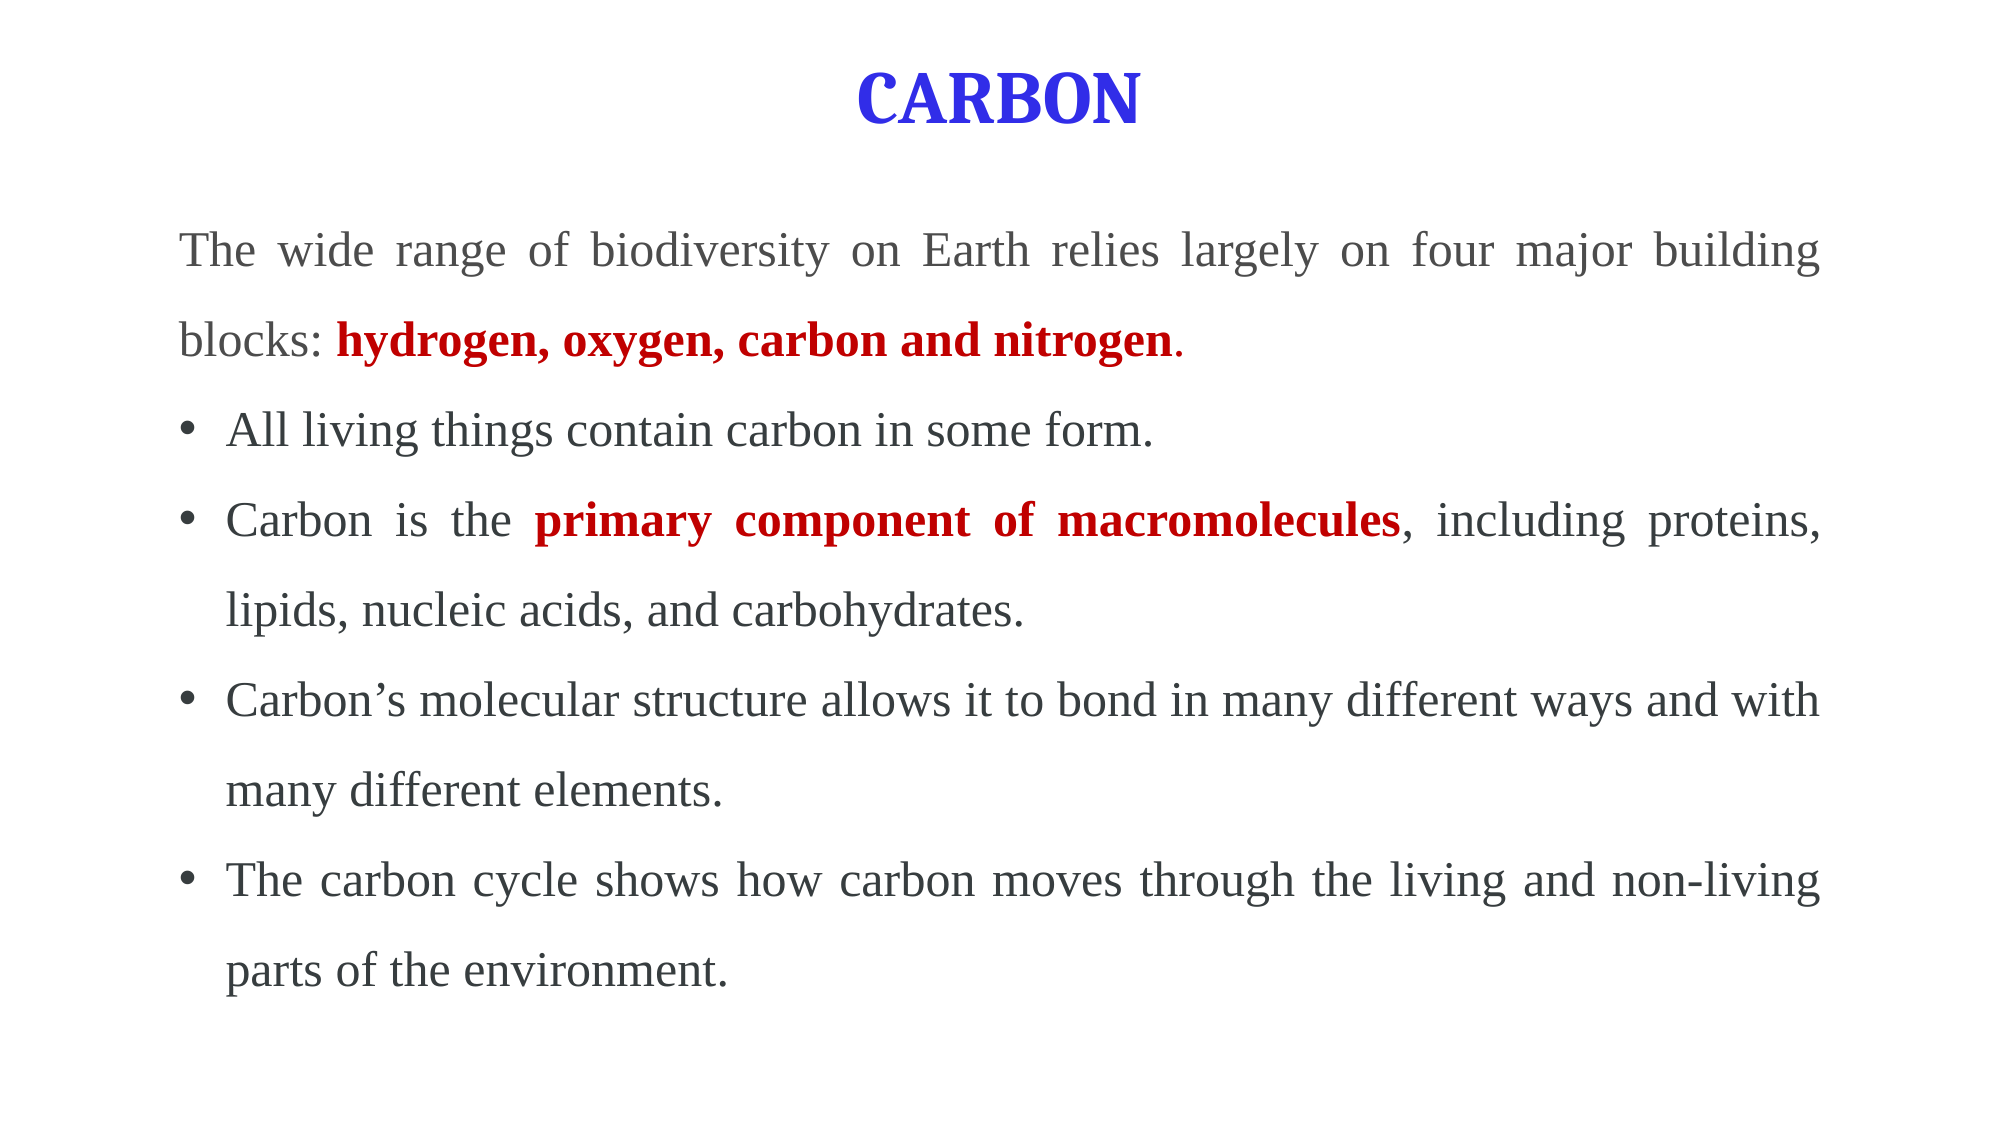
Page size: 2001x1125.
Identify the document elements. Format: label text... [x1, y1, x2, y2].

text_box The wide range of biodiversity on Earth relies largely on four major building blocks: hydrogen, oxygen, carbon and nitrogen. All living things contain carbon in some form. Carbon is the primary component of macromolecules, including proteins, lipids, nucleic acids, and carbohydrates. Carbon’s molecular structure allows it to bond in many different ways and with many different elements. The carbon cycle shows how carbon moves through the living and non-living parts of the environment. [163, 179, 1837, 1005]
text_box CARBON [28, 40, 1973, 146]
